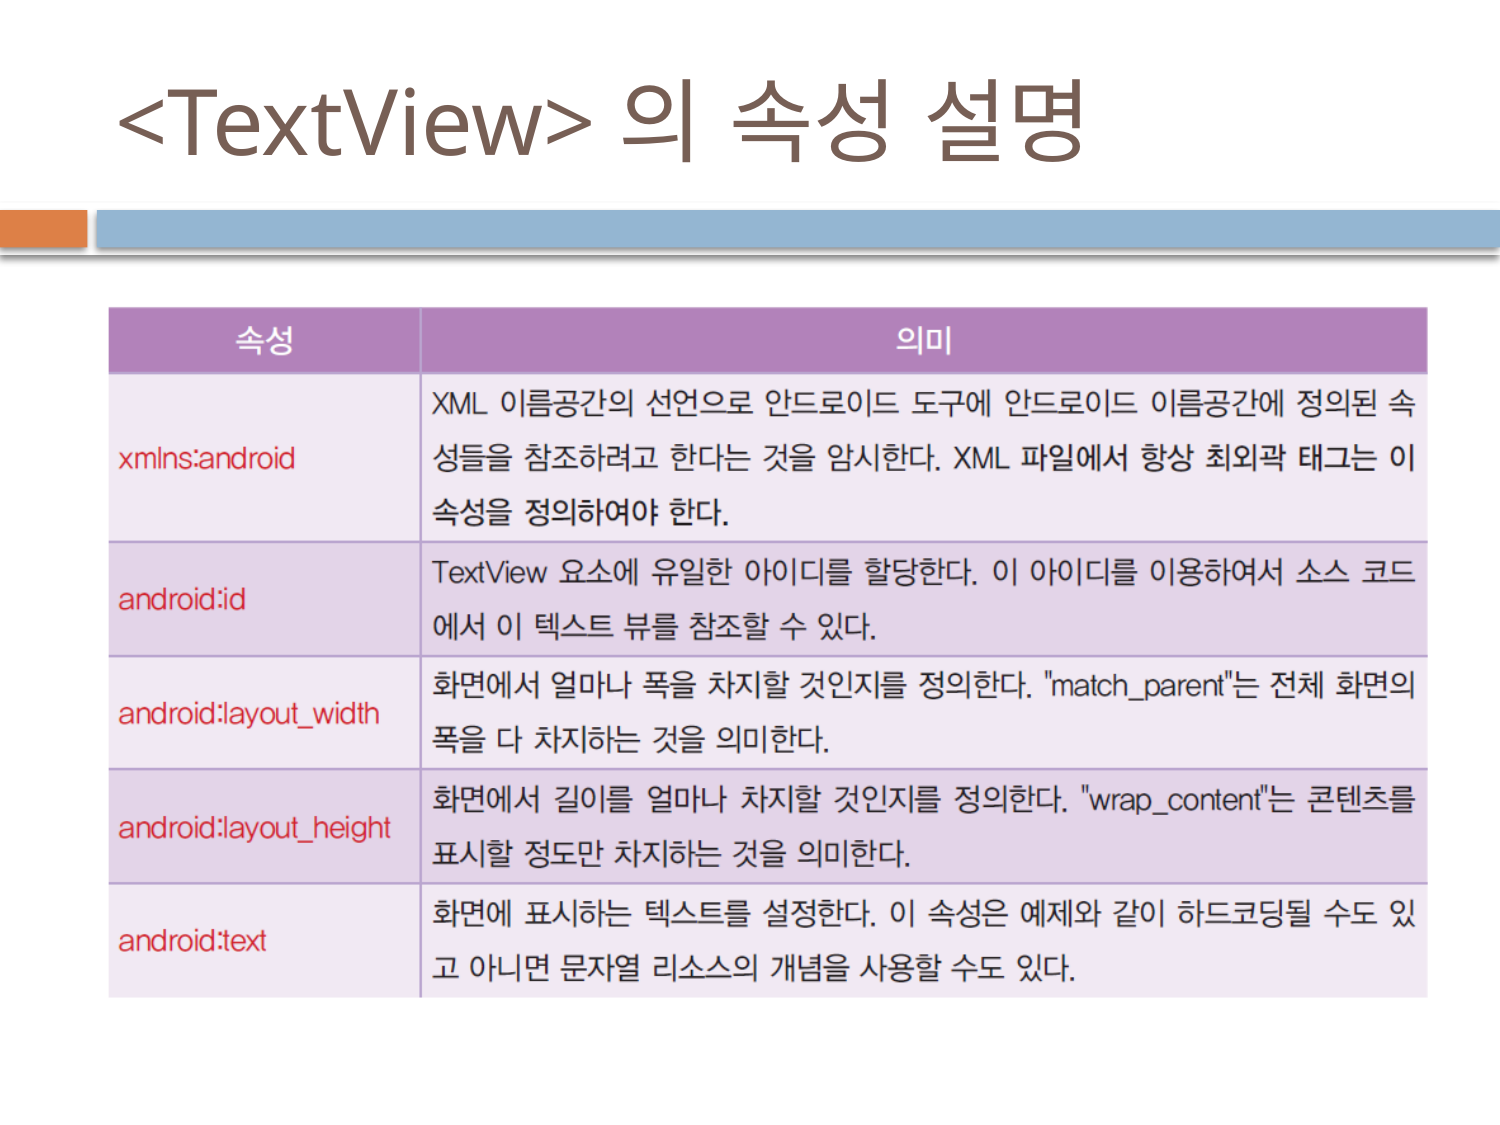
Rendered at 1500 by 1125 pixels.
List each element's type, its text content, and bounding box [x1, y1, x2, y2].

picture [86, 278, 1453, 1019]
title <TextView>의 속성 설명 [100, 37, 1438, 200]
